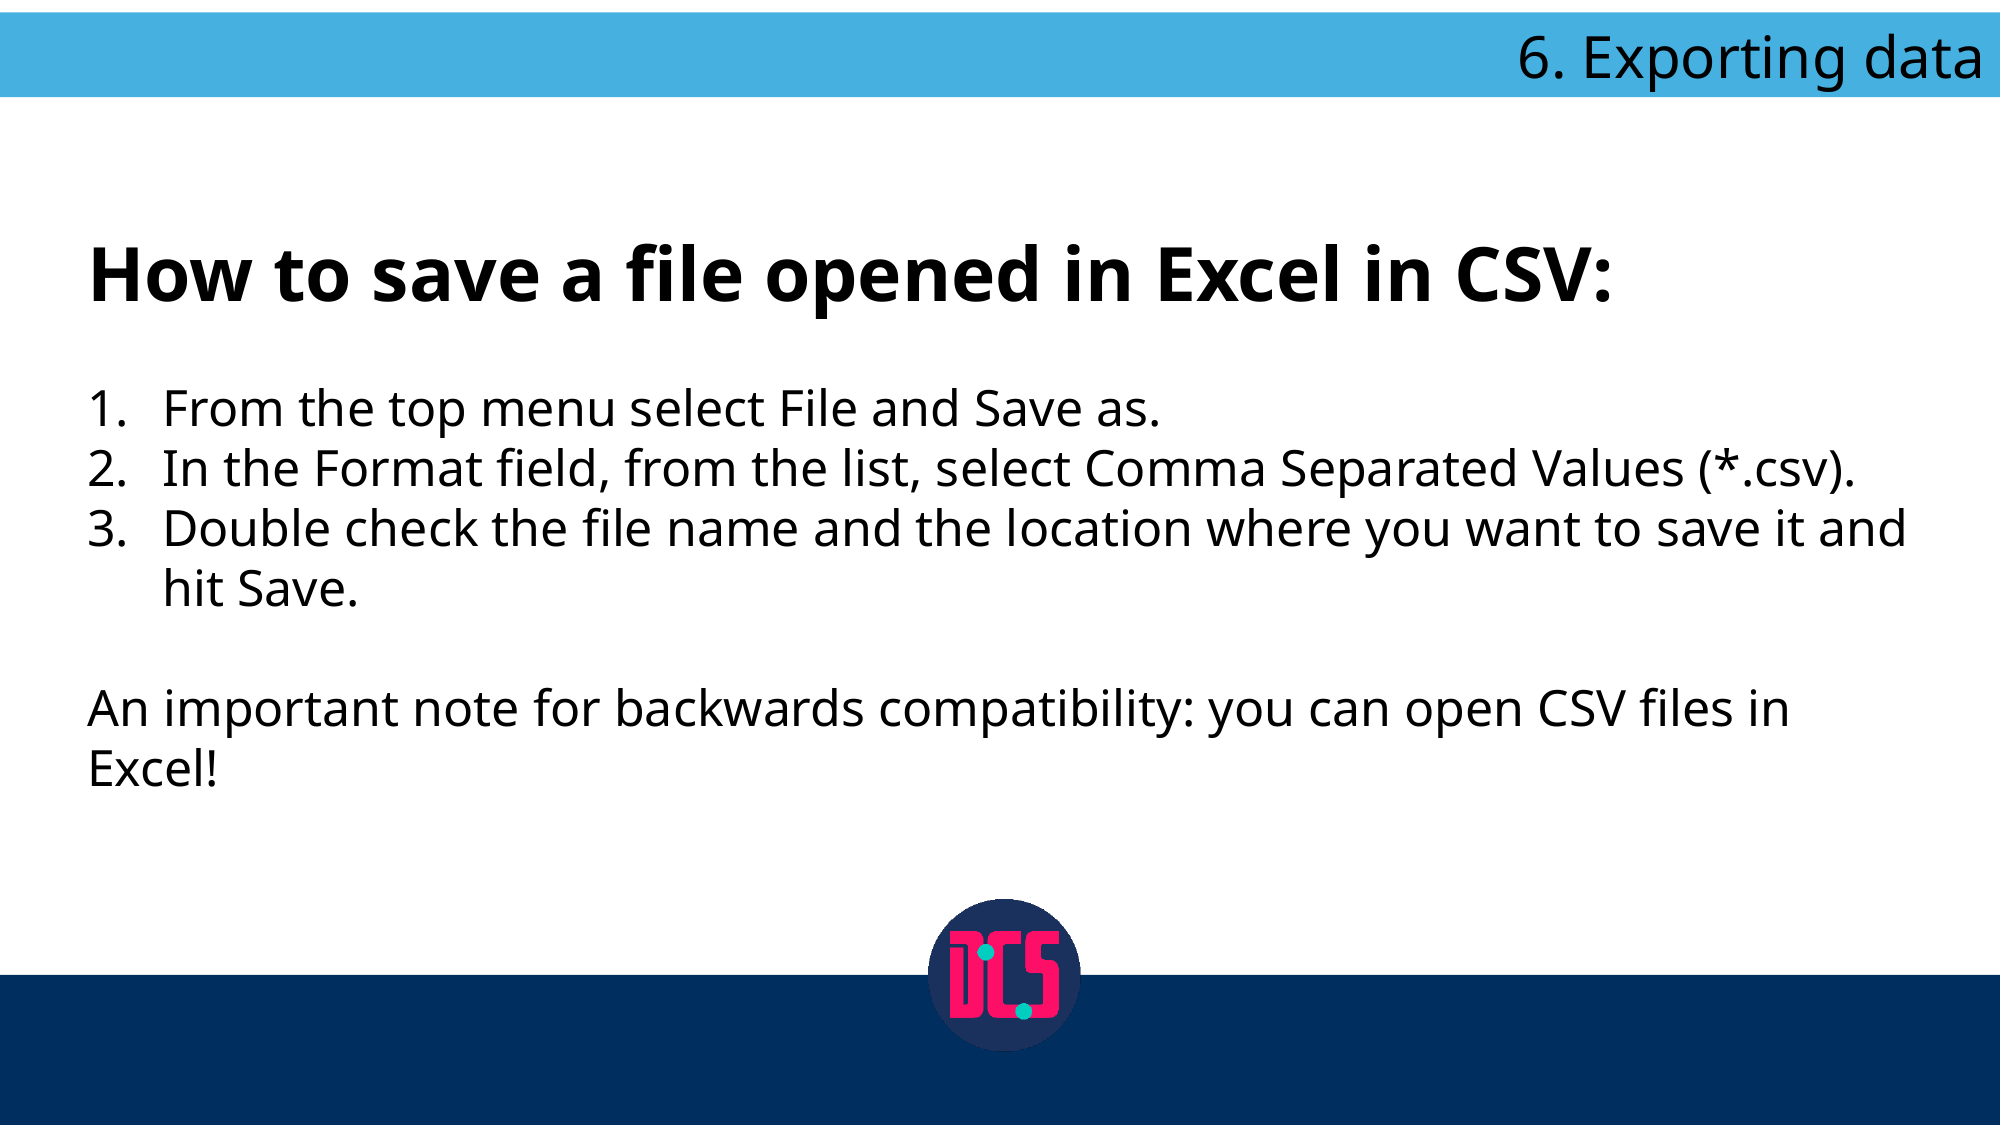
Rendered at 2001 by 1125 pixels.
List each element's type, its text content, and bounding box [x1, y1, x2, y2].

text_box [0, 973, 2000, 1125]
picture [913, 884, 1094, 1065]
text_box 6. Exporting data [0, 12, 2000, 98]
text_box How to save a file opened in Excel in CSV: From the top menu select File and Save as. In the Format field, from the list, select Comma Separated Values (*.csv). Double check the file name and the location where you want to save it and hit Save. An important note for backwards compatibility: you can open CSV files in Excel! [72, 219, 1928, 805]
